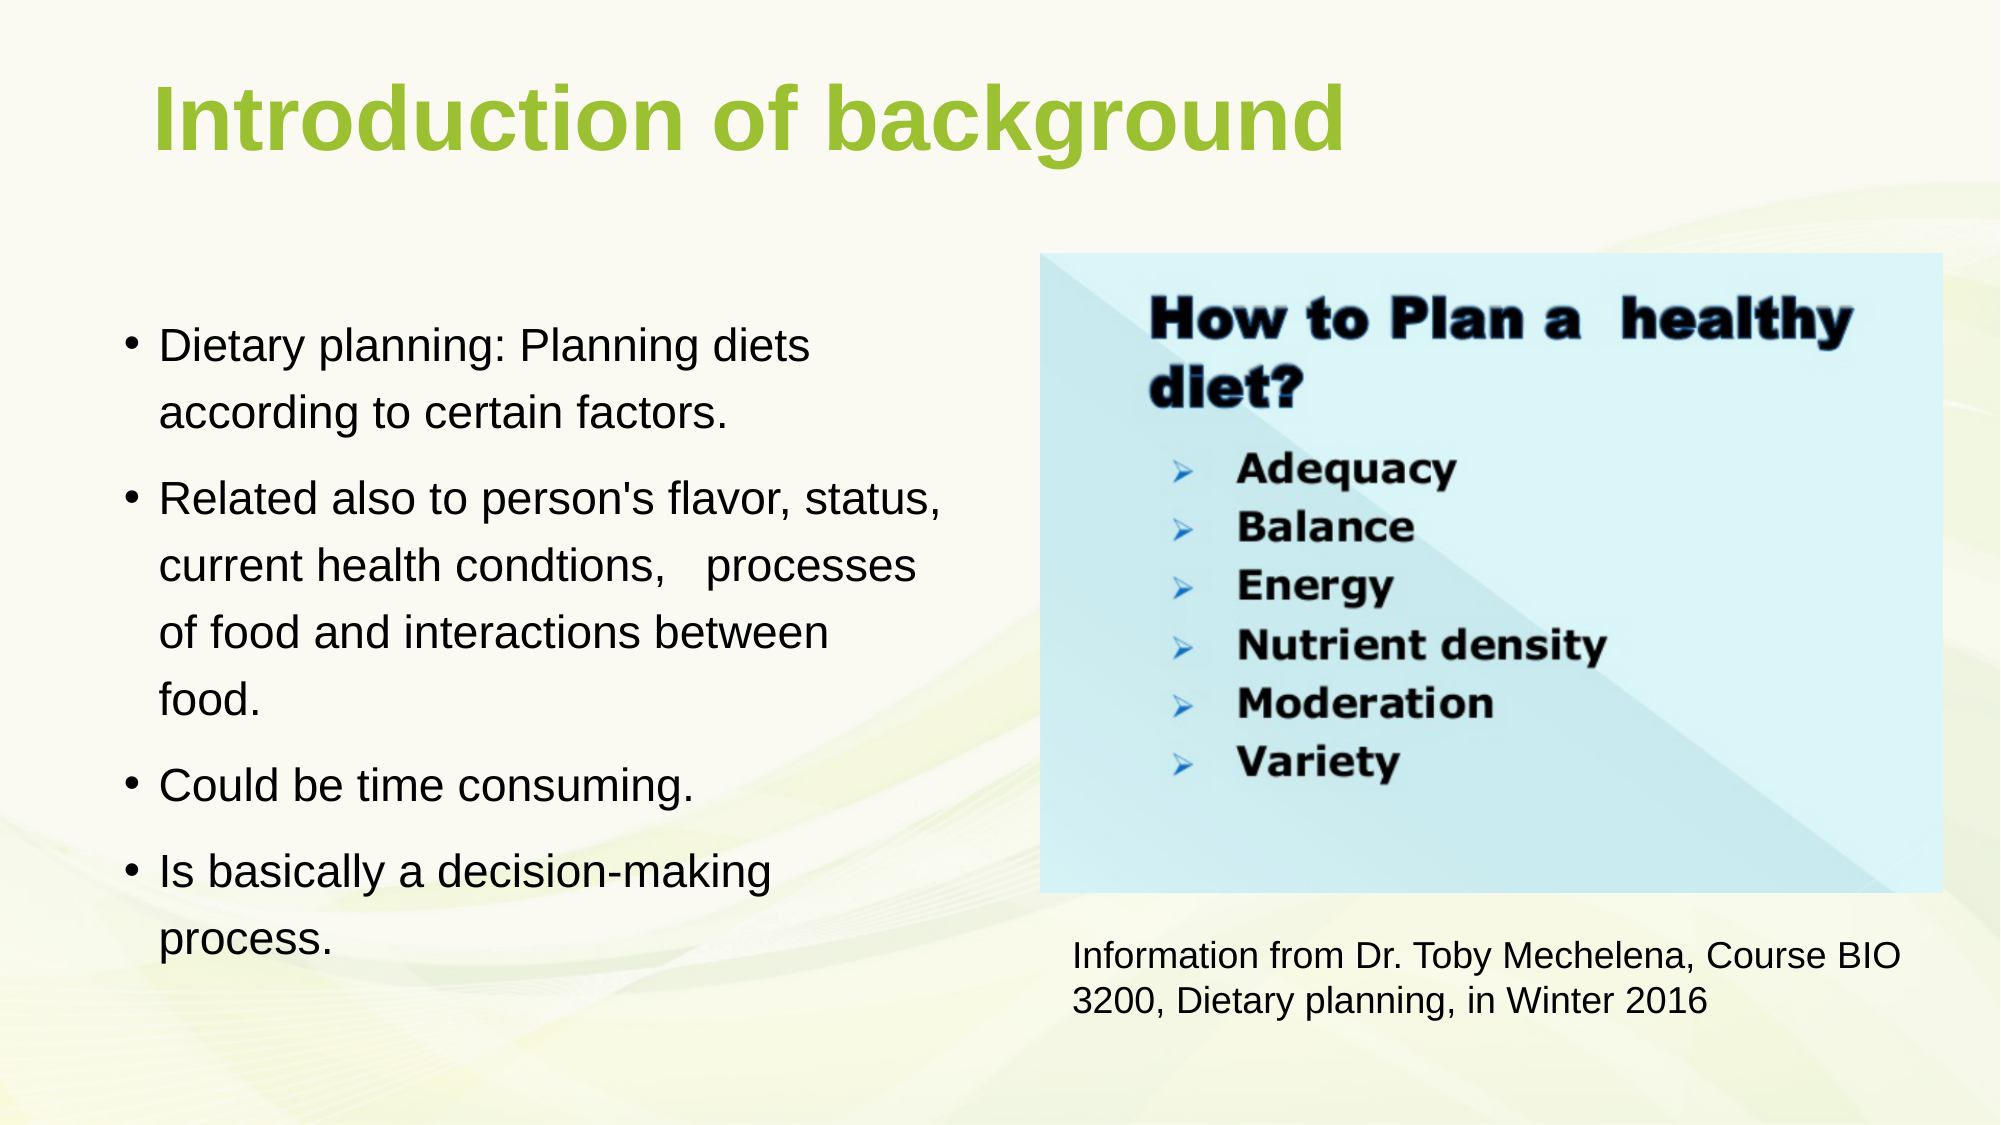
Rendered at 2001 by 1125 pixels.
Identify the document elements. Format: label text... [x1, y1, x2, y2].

list Dietary planning: Planning diets according to certain factors. Related also to person's flavor, status, current health condtions, processes of food and interactions between food. Could be time consuming. Is basically a decision-making process. [108, 296, 959, 977]
title Introduction of background [137, 38, 1863, 204]
text_box Information from Dr. Toby Mechelena, Course BIO 3200, Dietary planning, in Winter 2016 [1057, 923, 1932, 1029]
picture [0, 0, 2001, 1125]
